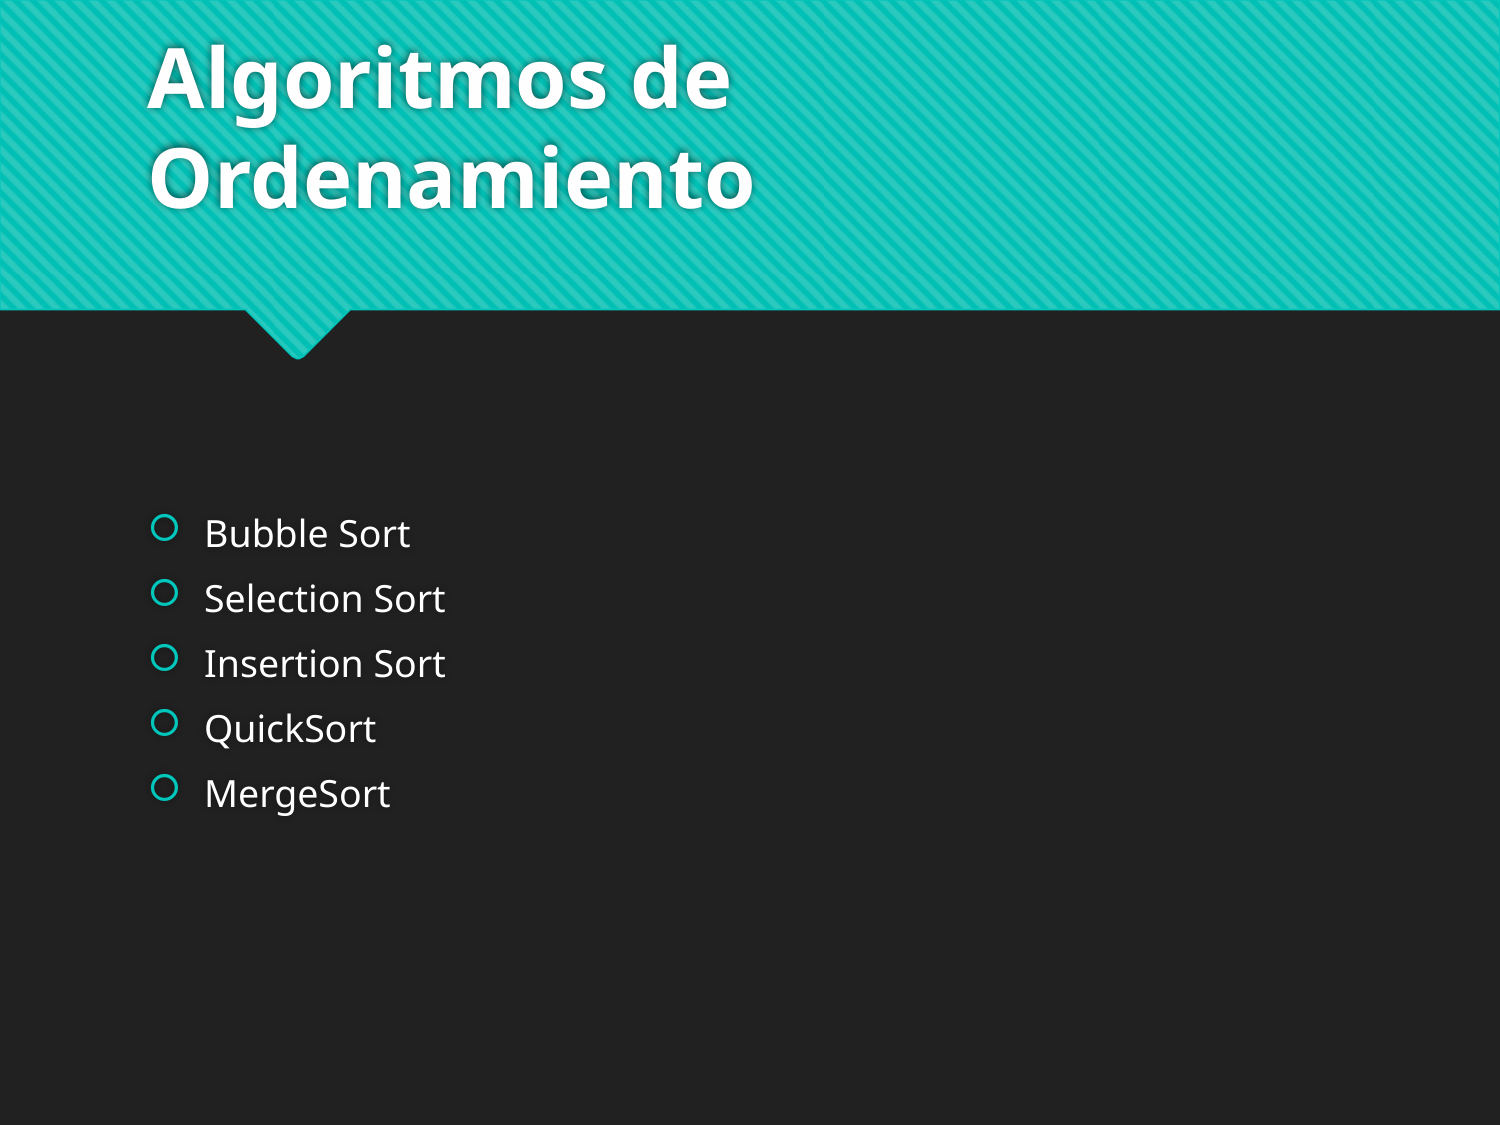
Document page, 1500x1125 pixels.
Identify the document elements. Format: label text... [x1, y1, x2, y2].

list Bubble Sort Selection Sort Insertion Sort QuickSort MergeSort [132, 364, 1368, 962]
title Algoritmos de Ordenamiento [132, 73, 1368, 233]
